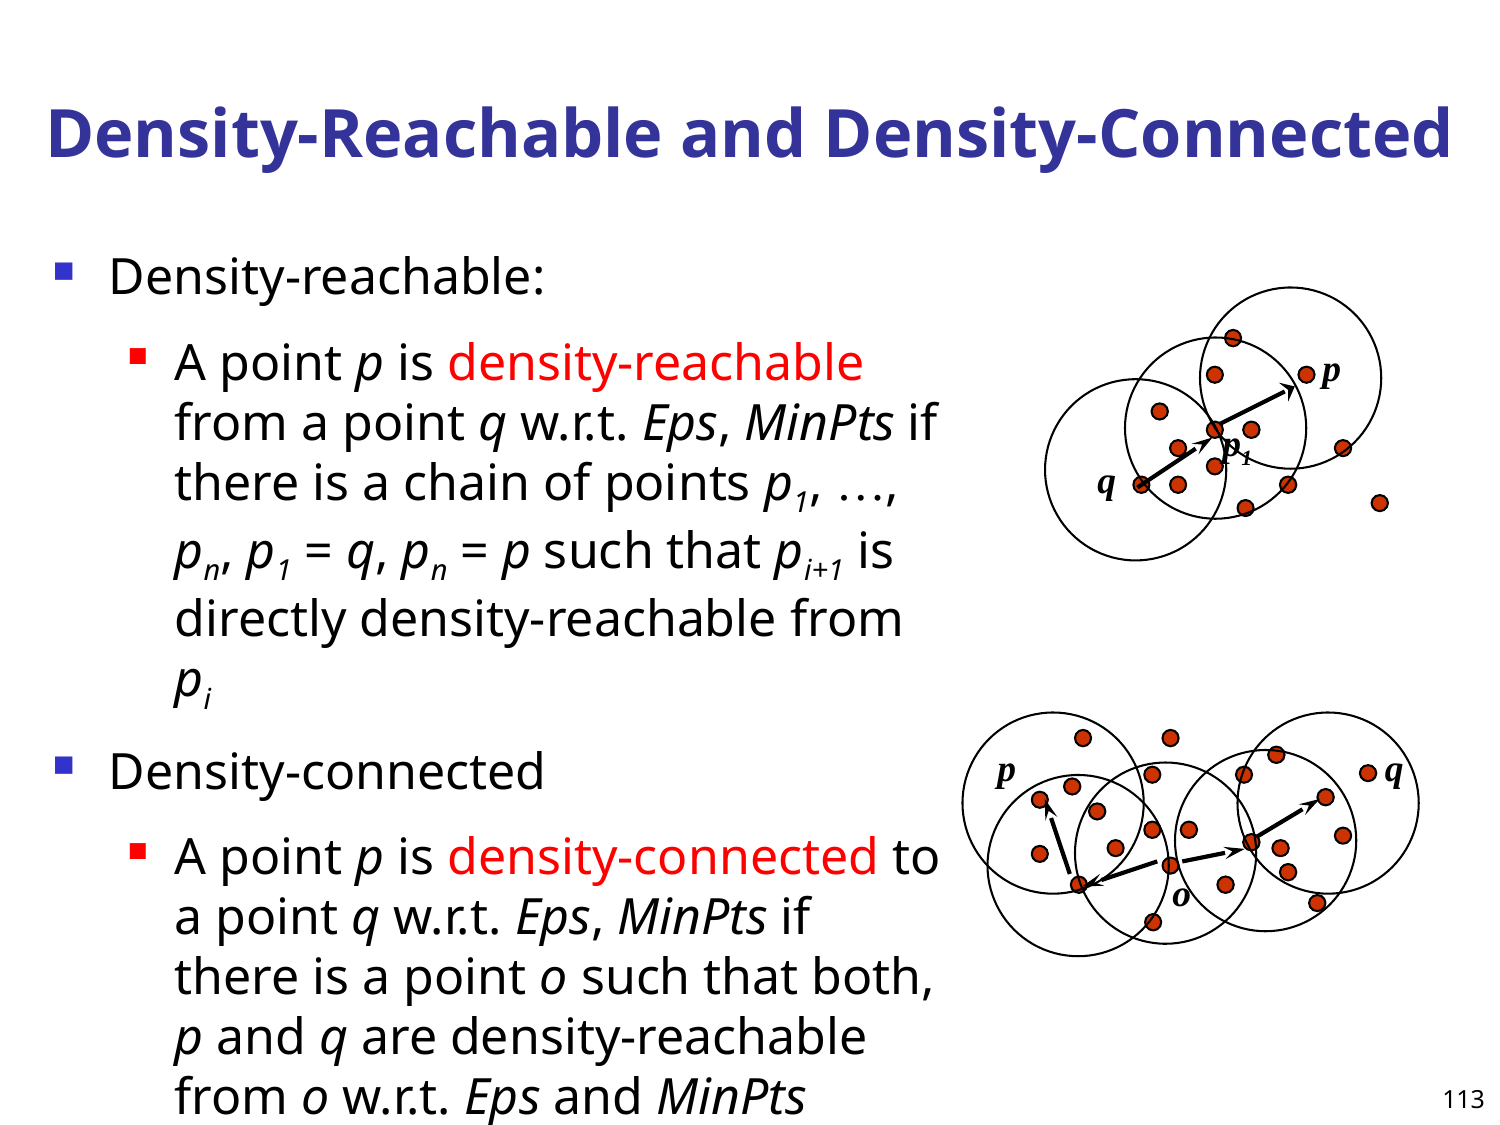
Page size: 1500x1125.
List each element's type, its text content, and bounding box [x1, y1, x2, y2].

text_box [1339, 447, 1352, 457]
text_box [1045, 379, 1226, 561]
text_box p1 [1207, 411, 1308, 478]
slide_number 113 [1187, 1062, 1500, 1125]
text_box [1191, 437, 1213, 455]
text_box [1139, 337, 1209, 410]
text_box [1282, 478, 1297, 493]
text_box [1200, 287, 1382, 468]
title Density-Reachable and Density-Connected [0, 62, 1500, 200]
text_box q [1082, 448, 1145, 509]
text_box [962, 712, 1433, 957]
list Density-reachable: A point p is density-reachable from a point q w.r.t. Eps, MinPts if there is a chain of points p1, …, pn, p1 = q, pn = p such that pi+1 is directly density-reachable from pi Density-connected A point p is density-connected to a point q w.r.t. Eps, MinPts if there is a point o such that both, p and q are density-reachable from o w.r.t. Eps and MinPts [37, 237, 963, 1063]
text_box [1213, 478, 1292, 519]
text_box [1279, 382, 1295, 402]
text_box [1371, 495, 1388, 512]
